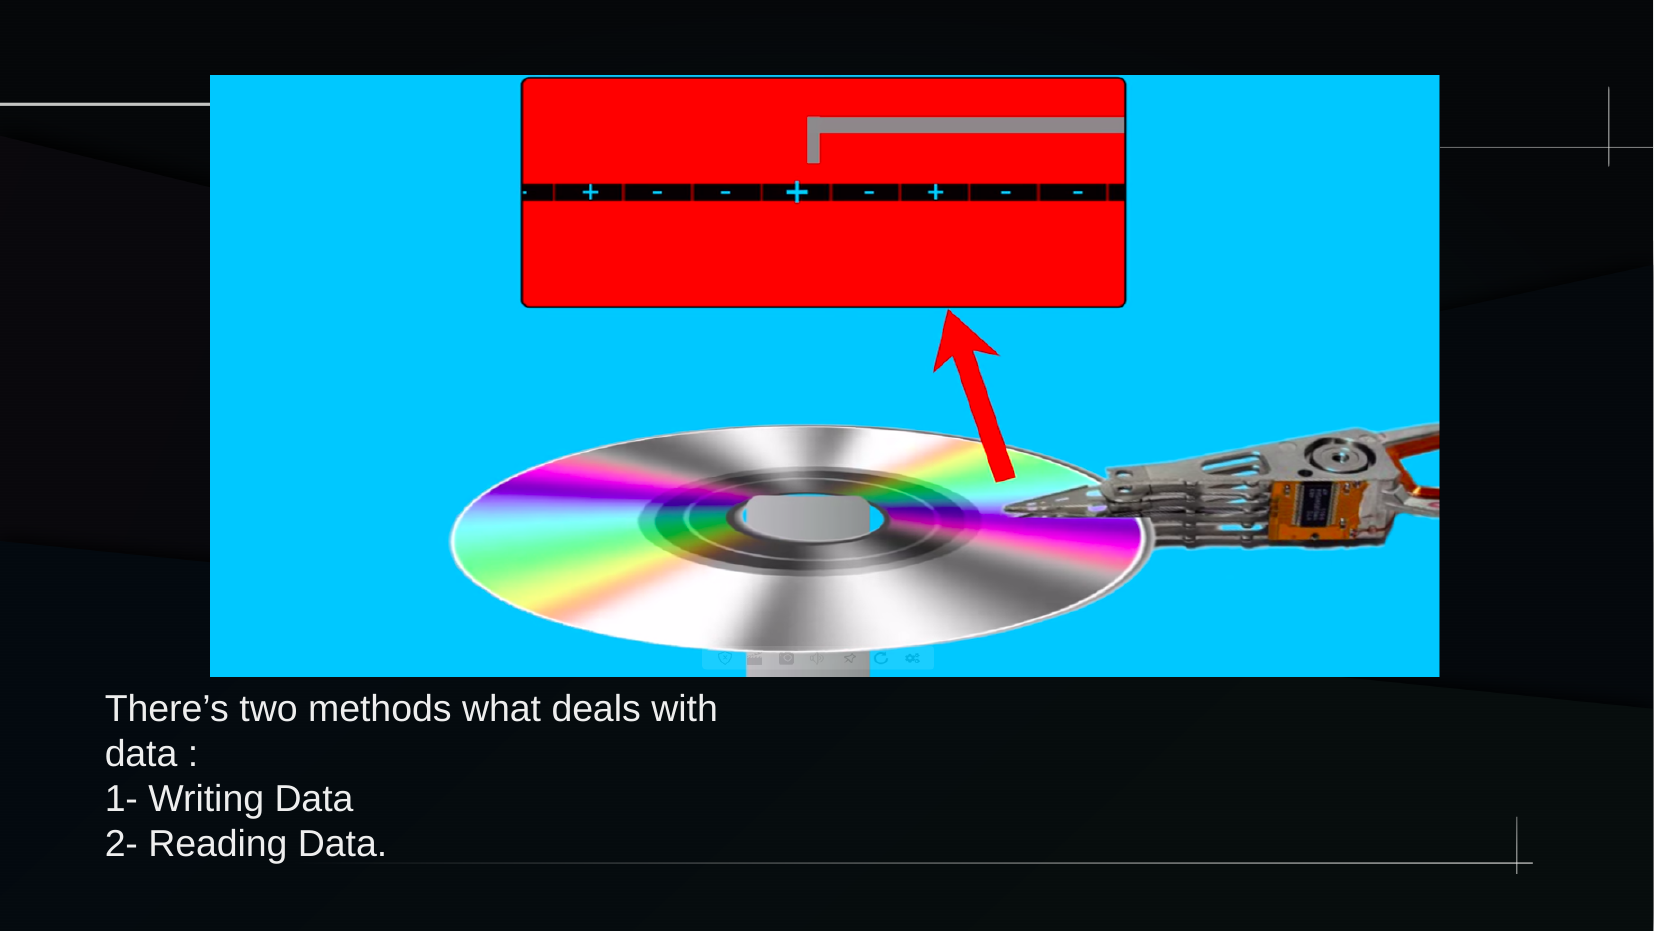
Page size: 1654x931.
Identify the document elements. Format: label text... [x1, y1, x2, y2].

text_box There’s two methods what deals with data : 1- Writing Data 2- Reading Data. [90, 676, 837, 818]
picture [0, 0, 1654, 931]
